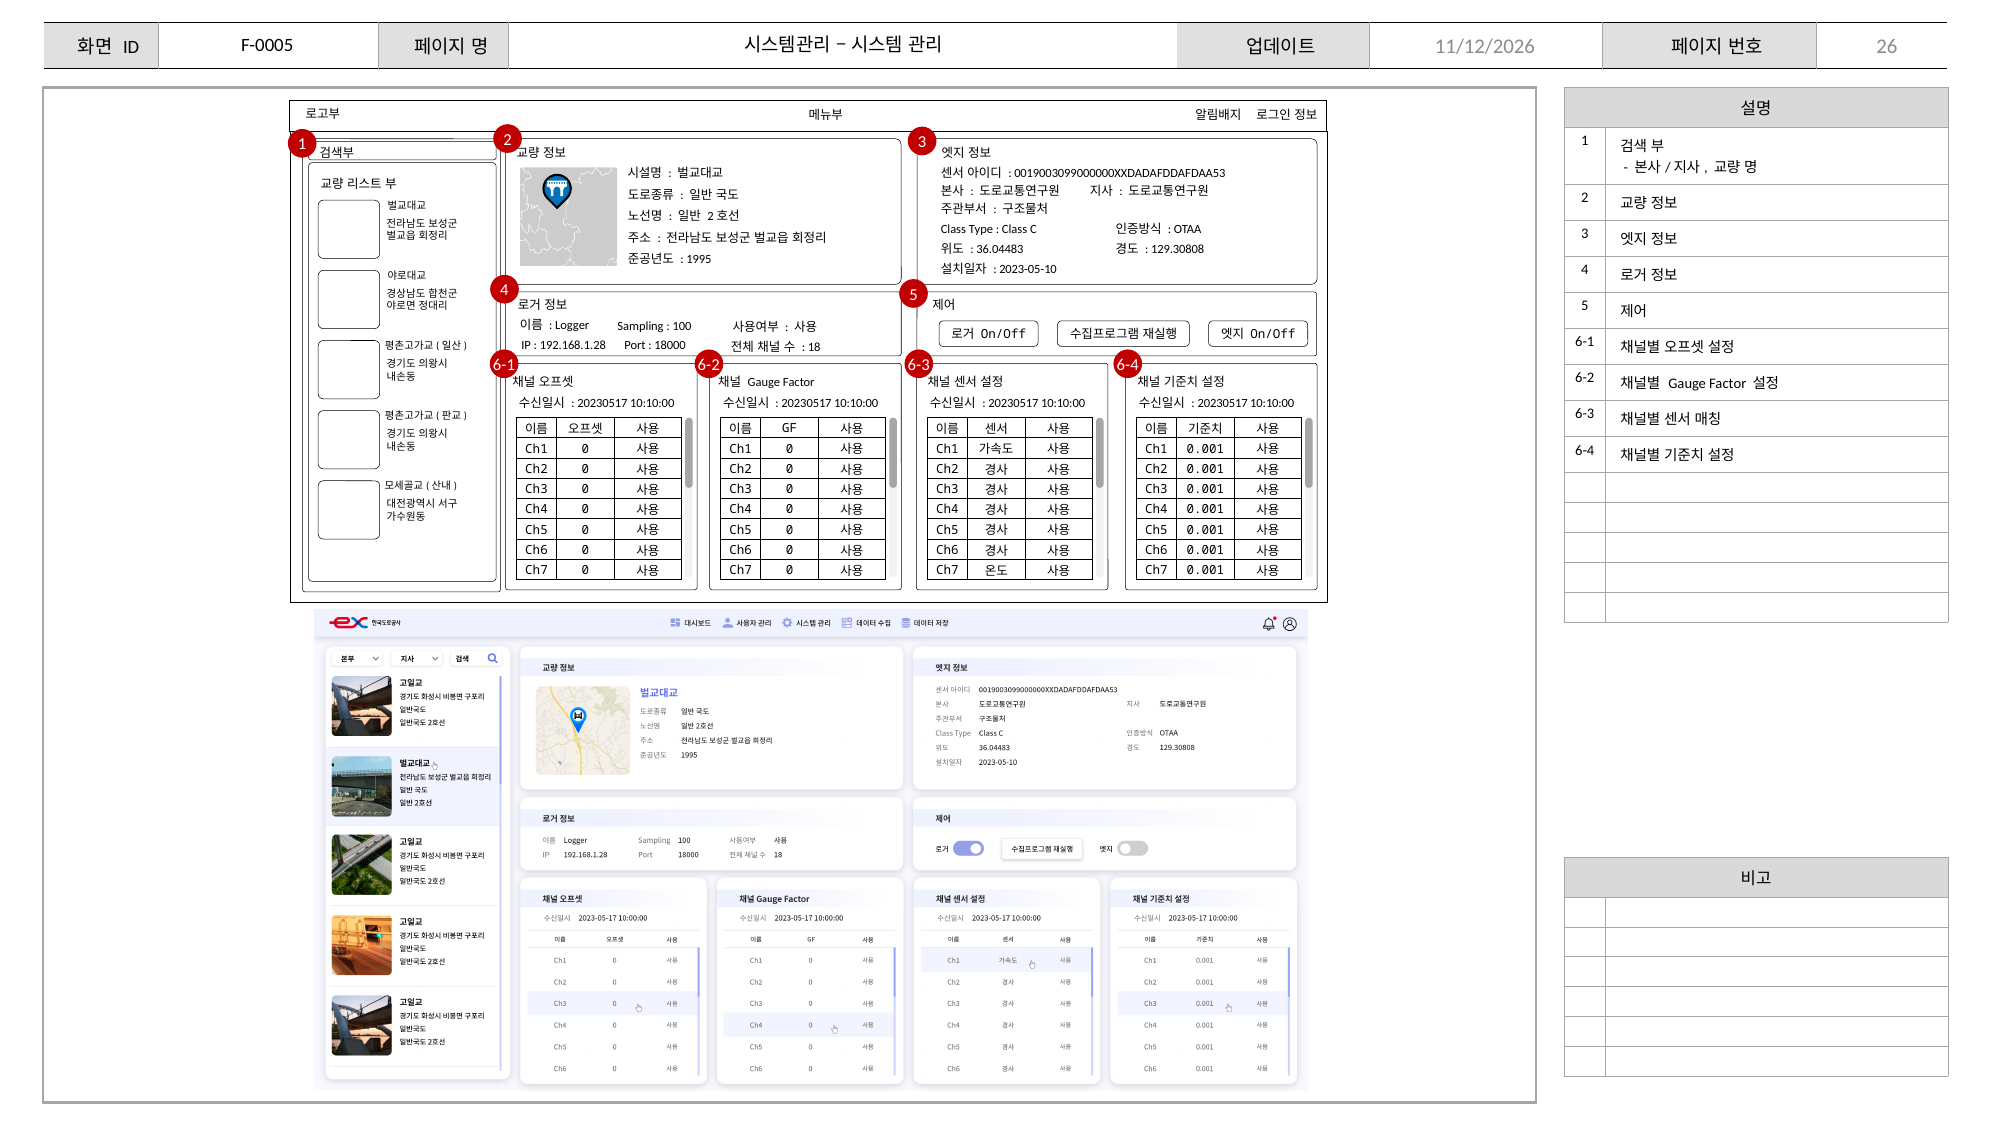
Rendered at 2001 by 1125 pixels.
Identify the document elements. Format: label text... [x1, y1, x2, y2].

text_box 채널 Gauge Factor [718, 373, 815, 389]
table_cell [1565, 563, 1605, 592]
table_cell 사용 [1026, 479, 1092, 498]
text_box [489, 273, 520, 305]
table_cell [1606, 503, 1948, 532]
table_header 사용 [819, 418, 885, 437]
table_cell 사용 [819, 540, 885, 559]
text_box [488, 348, 520, 380]
picture [519, 167, 618, 267]
text_box 교량 정보 [516, 144, 567, 161]
table_cell Ch1 [721, 438, 760, 458]
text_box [898, 278, 1318, 380]
table_cell [1565, 987, 1605, 1016]
table_header 기준치 [1177, 418, 1234, 437]
table_cell Ch6 [721, 540, 760, 559]
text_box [318, 198, 480, 259]
table_cell 2 [1565, 185, 1605, 220]
table_cell Ch4 [928, 499, 967, 518]
text_box 사용여부 : 사용 [732, 318, 831, 334]
table_cell Ch7 [721, 560, 760, 579]
table_cell 채널별 센서 매칭 [1606, 401, 1948, 436]
table_cell 사용 [1235, 479, 1301, 498]
table_cell Ch3 [517, 479, 556, 498]
table_cell Ch5 [517, 519, 556, 539]
table_cell Ch1 [517, 438, 556, 458]
table_cell [1565, 957, 1605, 986]
table_cell 경사 [968, 519, 1025, 539]
text_box 채널 기준치 설정 [1137, 373, 1225, 389]
table_cell [1606, 1047, 1948, 1076]
text_box [1124, 362, 1319, 591]
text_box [906, 125, 938, 157]
text_box 수신일시 : 20230517 10:10:00 [518, 395, 675, 411]
table_cell 사용 [819, 519, 885, 539]
table_cell Ch6 [1137, 540, 1176, 559]
text_box [708, 362, 903, 591]
table_cell 사용 [819, 560, 885, 579]
table_cell 교량 정보 [1606, 185, 1948, 220]
table_cell Ch5 [1137, 519, 1176, 539]
table_cell [1565, 593, 1605, 622]
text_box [286, 127, 318, 159]
table_cell 검색 부 - 본사/지사, 교량 명 [1606, 128, 1948, 184]
text_box [915, 362, 1110, 591]
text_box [318, 479, 480, 540]
table_cell [1565, 928, 1605, 956]
table_header 센서 [968, 418, 1025, 437]
text_box [495, 152, 502, 274]
table_cell 0 [557, 519, 614, 539]
table_cell 6-2 [1565, 365, 1605, 400]
text_box 교량 리스트 부 [320, 176, 397, 192]
table_cell 0.001 [1177, 499, 1234, 518]
table_cell 사용 [615, 479, 681, 498]
table_cell Ch1 [1137, 438, 1176, 458]
text_box 채널 오프셋 [512, 373, 574, 389]
table_cell Ch5 [928, 519, 967, 539]
table_cell Ch4 [1137, 499, 1176, 518]
table_cell 사용 [615, 540, 681, 559]
text_box [916, 137, 1319, 286]
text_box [685, 417, 693, 578]
slide_number 26 [1825, 29, 1949, 61]
text_box 지사 : 도로교통연구원 [1089, 182, 1224, 198]
table_cell [1565, 1017, 1605, 1046]
table_cell 0 [557, 499, 614, 518]
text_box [940, 240, 1049, 256]
table_cell 1 [1565, 128, 1605, 184]
text_box [504, 290, 903, 357]
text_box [693, 348, 725, 380]
text_box Port : 18000 [624, 336, 722, 352]
table_cell Ch2 [928, 459, 967, 478]
table_header 오프셋 [557, 418, 614, 437]
table_cell 0 [761, 519, 818, 539]
table_cell [1606, 898, 1948, 927]
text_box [1305, 417, 1313, 578]
table_cell [1606, 957, 1948, 986]
table_cell 6-4 [1565, 437, 1605, 472]
table_cell Ch5 [721, 519, 760, 539]
table_cell 사용 [1026, 519, 1092, 539]
table_cell 엣지 정보 [1606, 221, 1948, 256]
text_box 도로종류 : 일반 국도 [627, 186, 762, 202]
table_cell Ch2 [517, 459, 556, 478]
table_cell Ch2 [721, 459, 760, 478]
table_header 이름 [1137, 418, 1176, 437]
table_cell 사용 [1026, 499, 1092, 518]
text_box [1096, 417, 1104, 578]
table_cell 0 [557, 540, 614, 559]
table_cell 가속도 [968, 438, 1025, 458]
text_box [289, 99, 1327, 130]
table_cell 사용 [819, 479, 885, 498]
text_box [307, 140, 498, 161]
table_cell 사용 [1026, 459, 1092, 478]
table_cell Ch3 [1137, 479, 1176, 498]
text_box IP : 192.168.1.28 [521, 336, 619, 352]
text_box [1115, 240, 1223, 256]
table_cell 0.001 [1177, 479, 1234, 498]
table_cell 사용 [615, 438, 681, 458]
table_cell 사용 [819, 438, 885, 458]
table_cell Ch4 [517, 499, 556, 518]
text_box 알림배지 [1195, 106, 1242, 122]
table_cell 사용 [1235, 540, 1301, 559]
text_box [889, 417, 897, 578]
table_cell Ch7 [517, 560, 556, 579]
text_box 전체 채널 수 : 18 [730, 338, 829, 354]
table_header 비고 [1565, 858, 1948, 897]
table_cell 0.001 [1177, 459, 1234, 478]
table_cell Ch3 [928, 479, 967, 498]
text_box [492, 123, 523, 154]
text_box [318, 339, 480, 399]
table_cell 사용 [819, 459, 885, 478]
table_cell 채널별 기준치 설정 [1606, 437, 1948, 472]
table_cell 사용 [615, 560, 681, 579]
text_box [289, 130, 1328, 603]
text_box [543, 174, 571, 203]
table_cell [1606, 928, 1948, 956]
text_box 검색부 [319, 144, 355, 161]
table_cell 0 [761, 459, 818, 478]
table_cell 사용 [1026, 438, 1092, 458]
table_header 사용 [1235, 418, 1301, 437]
table_cell 0.001 [1177, 519, 1234, 539]
table_cell 3 [1565, 221, 1605, 256]
table_cell 경사 [968, 459, 1025, 478]
table_cell [1606, 473, 1948, 502]
table_cell 사용 [1235, 519, 1301, 539]
table_cell 0.001 [1177, 540, 1234, 559]
text_box 로거 정보 [517, 296, 568, 312]
table_header 설명 [1565, 88, 1948, 127]
text_box 노선명 : 일반 2호선 [627, 207, 762, 223]
table_cell 사용 [1026, 540, 1092, 559]
table_cell 0 [557, 560, 614, 579]
text_box 메뉴부 [808, 106, 844, 122]
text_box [318, 409, 480, 469]
table_cell 사용 [615, 519, 681, 539]
table_cell 0 [761, 560, 818, 579]
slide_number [1377, 29, 1593, 61]
table_cell 0 [557, 479, 614, 498]
table_cell [1606, 1017, 1948, 1046]
table_header 이름 [517, 418, 556, 437]
table_cell 0 [557, 438, 614, 458]
table_cell 0 [761, 438, 818, 458]
table_cell 사용 [1235, 459, 1301, 478]
table_cell 0 [761, 540, 818, 559]
table_cell Ch7 [928, 560, 967, 579]
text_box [318, 269, 480, 329]
text_box 준공년도 : 1995 [627, 251, 842, 267]
table_cell [1565, 898, 1605, 927]
table_cell 사용 [1235, 560, 1301, 579]
text_box 본사 : 도로교통연구원 [940, 182, 1075, 198]
table_cell [1606, 593, 1948, 622]
table_cell 사용 [1235, 438, 1301, 458]
table_cell Ch6 [517, 540, 556, 559]
table_header 사용 [615, 418, 681, 437]
table_cell 경사 [968, 479, 1025, 498]
table_cell [1606, 533, 1948, 562]
text_box 주소 : 전라남도 보성군 벌교읍 회정리 [627, 230, 842, 246]
table_cell 채널별 Gauge Factor 설정 [1606, 365, 1948, 400]
text_box 수신일시 : 20230517 10:10:00 [1138, 395, 1295, 411]
text_box [307, 161, 498, 583]
table_cell 5 [1565, 293, 1605, 328]
text_box 로고부 [305, 106, 341, 122]
text_box 시설명 : 벌교대교 [627, 165, 746, 181]
table_cell [1565, 1047, 1605, 1076]
table_cell [1565, 533, 1605, 562]
table_cell Ch1 [928, 438, 967, 458]
text_box 수신일시 : 20230517 10:10:00 [723, 395, 879, 411]
table_cell 사용 [1026, 560, 1092, 579]
table_cell 4 [1565, 257, 1605, 292]
table_cell Ch6 [928, 540, 967, 559]
table_cell 제어 [1606, 293, 1948, 328]
table_cell 사용 [615, 459, 681, 478]
text_box 센서 아이디 : 0019003099000000XXDADAFDDAFDAA53 [940, 165, 1254, 181]
table_cell 경사 [968, 540, 1025, 559]
table_cell Ch4 [721, 499, 760, 518]
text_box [940, 220, 1049, 236]
table_cell [1606, 563, 1948, 592]
text_box 채널 센서 설정 [927, 373, 1004, 389]
table_cell [1606, 987, 1948, 1016]
table_cell 0 [557, 459, 614, 478]
table_header 이름 [721, 418, 760, 437]
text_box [940, 260, 1087, 276]
table_cell 온도 [968, 560, 1025, 579]
table_cell 로거 정보 [1606, 257, 1948, 292]
text_box Sampling : 100 [617, 317, 715, 333]
table_header GF [761, 418, 818, 437]
list F-0005 [162, 27, 372, 64]
list 시스템관리 – 시스템 관리 [514, 27, 1174, 64]
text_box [941, 144, 992, 161]
text_box 이름 : Logger [519, 317, 617, 333]
table_cell 0.001 [1177, 438, 1234, 458]
picture [314, 609, 1308, 1091]
table_cell 6-3 [1565, 401, 1605, 436]
table_cell 사용 [819, 499, 885, 518]
text_box 수신일시 : 20230517 10:10:00 [929, 395, 1086, 411]
table_cell 사용 [615, 499, 681, 518]
table_cell 사용 [1235, 499, 1301, 518]
table_cell [1565, 473, 1605, 502]
table_cell 0.001 [1177, 560, 1234, 579]
table_cell 채널별 오프셋 설정 [1606, 329, 1948, 364]
table_header 사용 [1026, 418, 1092, 437]
table_cell 0 [761, 479, 818, 498]
table_cell [1565, 503, 1605, 532]
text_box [1115, 220, 1223, 236]
table_cell 경사 [968, 499, 1025, 518]
text_box [504, 137, 903, 286]
table_header 이름 [928, 418, 967, 437]
table_cell Ch3 [721, 479, 760, 498]
text_box [301, 159, 502, 593]
text_box [504, 362, 699, 591]
table_cell 0 [761, 499, 818, 518]
table_cell Ch7 [1137, 560, 1176, 579]
text_box 로그인 정보 [1256, 106, 1318, 122]
table_cell 6-1 [1565, 329, 1605, 364]
table_cell Ch2 [1137, 459, 1176, 478]
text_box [940, 200, 1210, 216]
